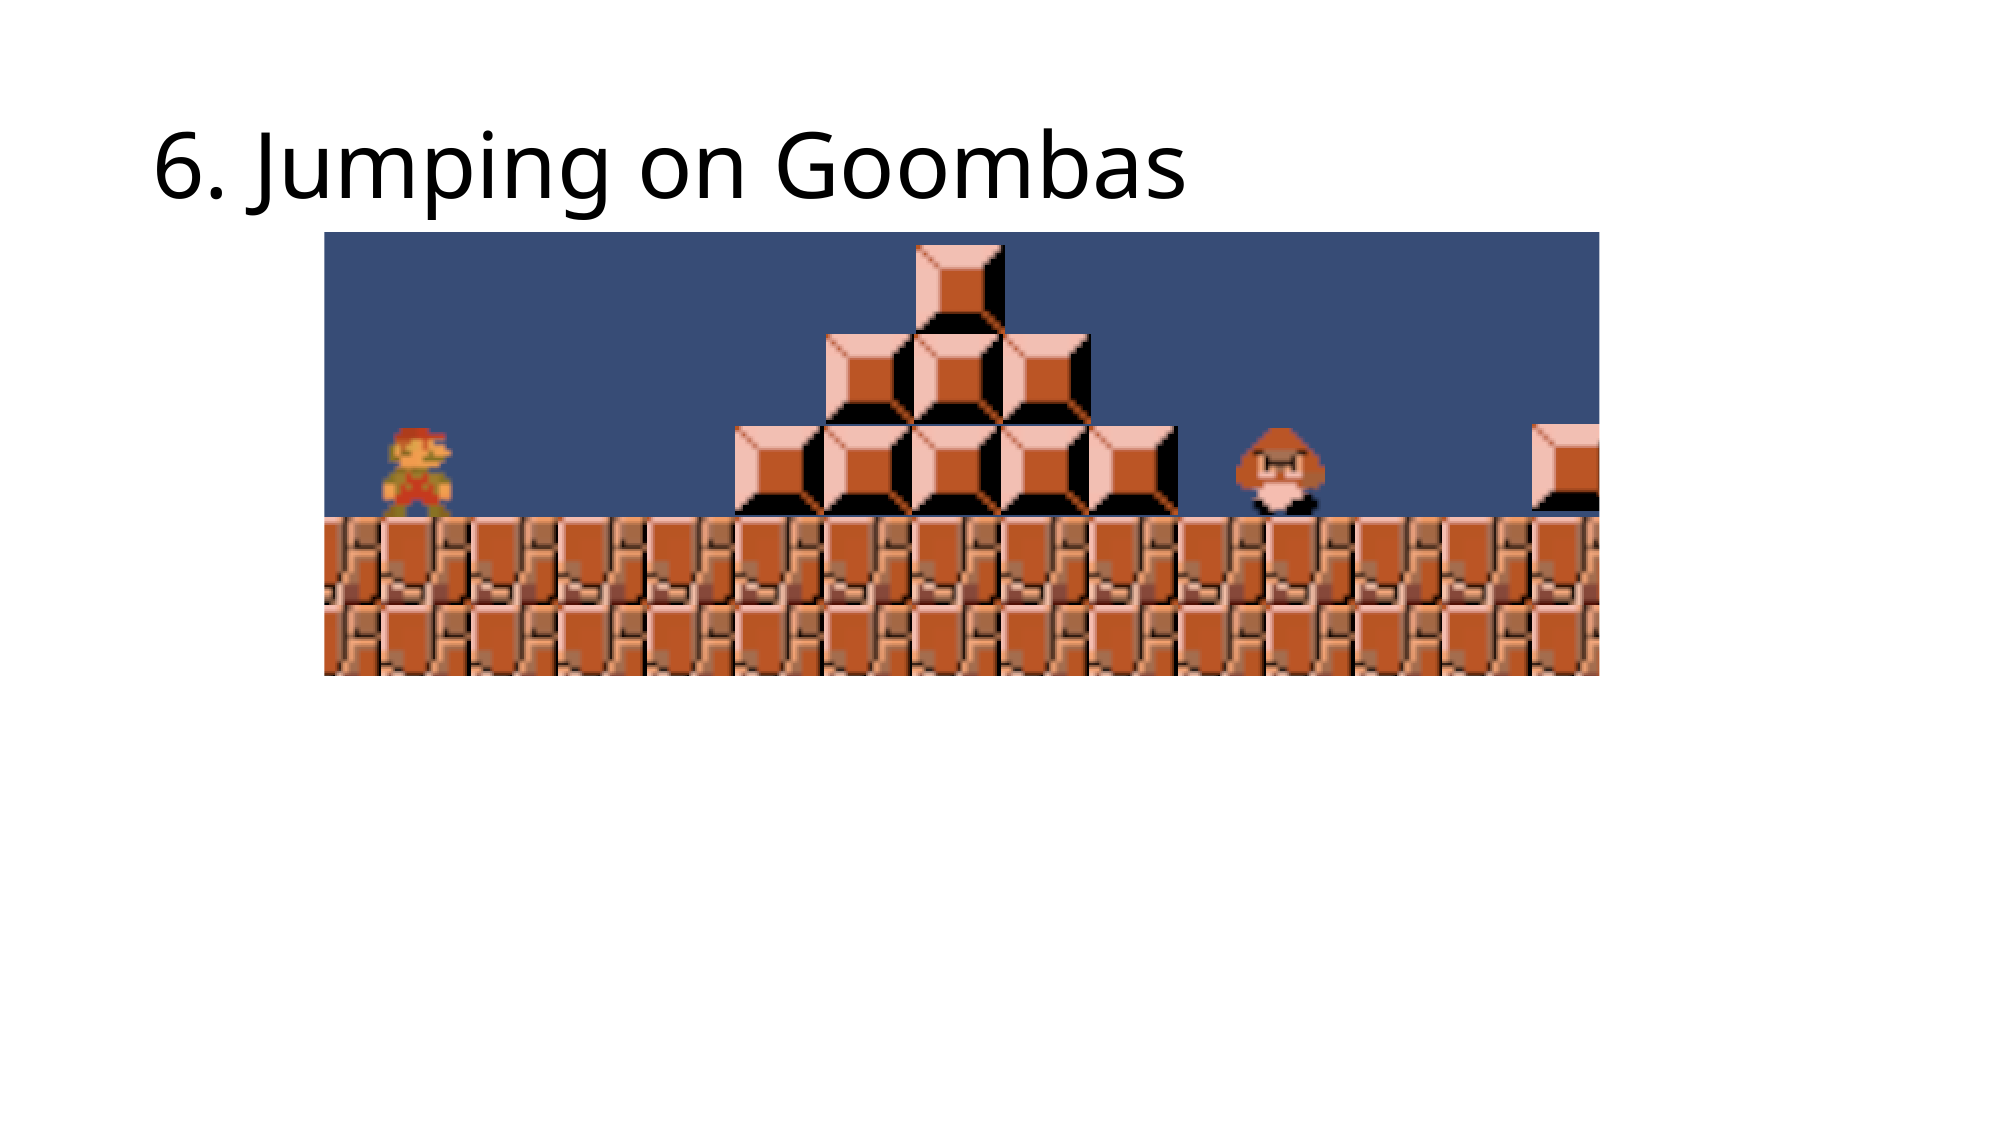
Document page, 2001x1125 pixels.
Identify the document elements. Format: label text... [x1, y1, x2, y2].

picture [324, 232, 1600, 676]
title 6. Jumping on Goombas [137, 59, 1863, 278]
